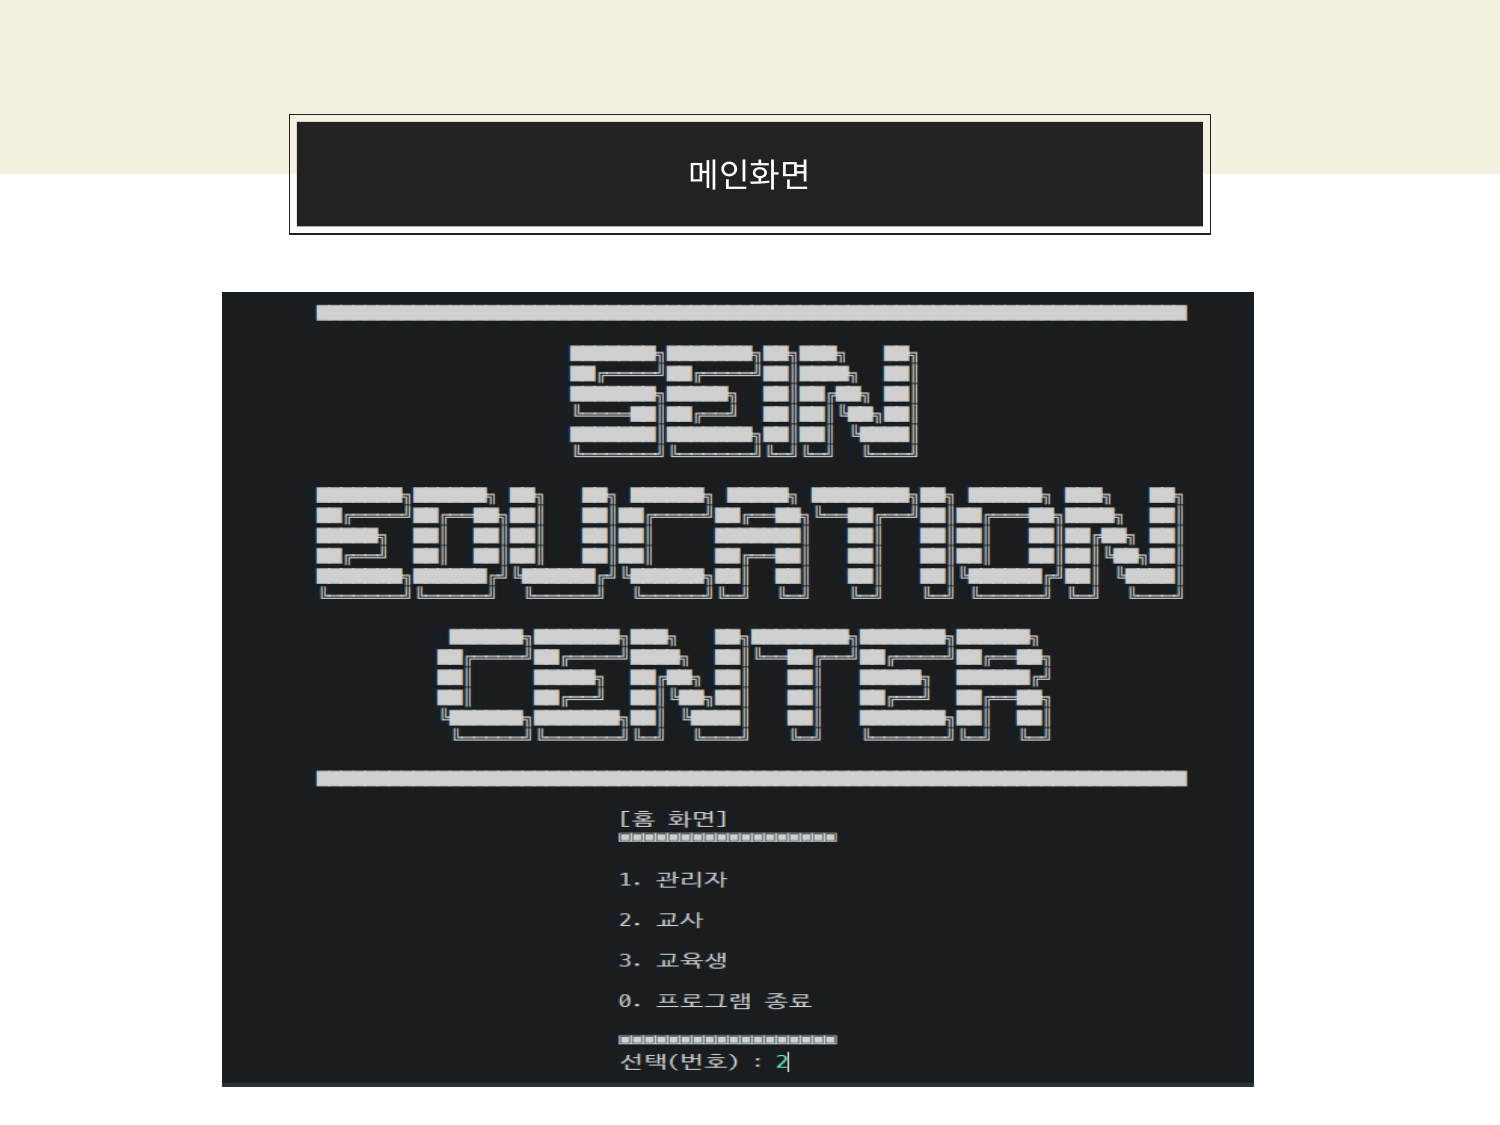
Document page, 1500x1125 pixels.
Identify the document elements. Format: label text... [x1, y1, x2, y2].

picture [221, 291, 1254, 1087]
title 메인화면 [296, 121, 1203, 227]
